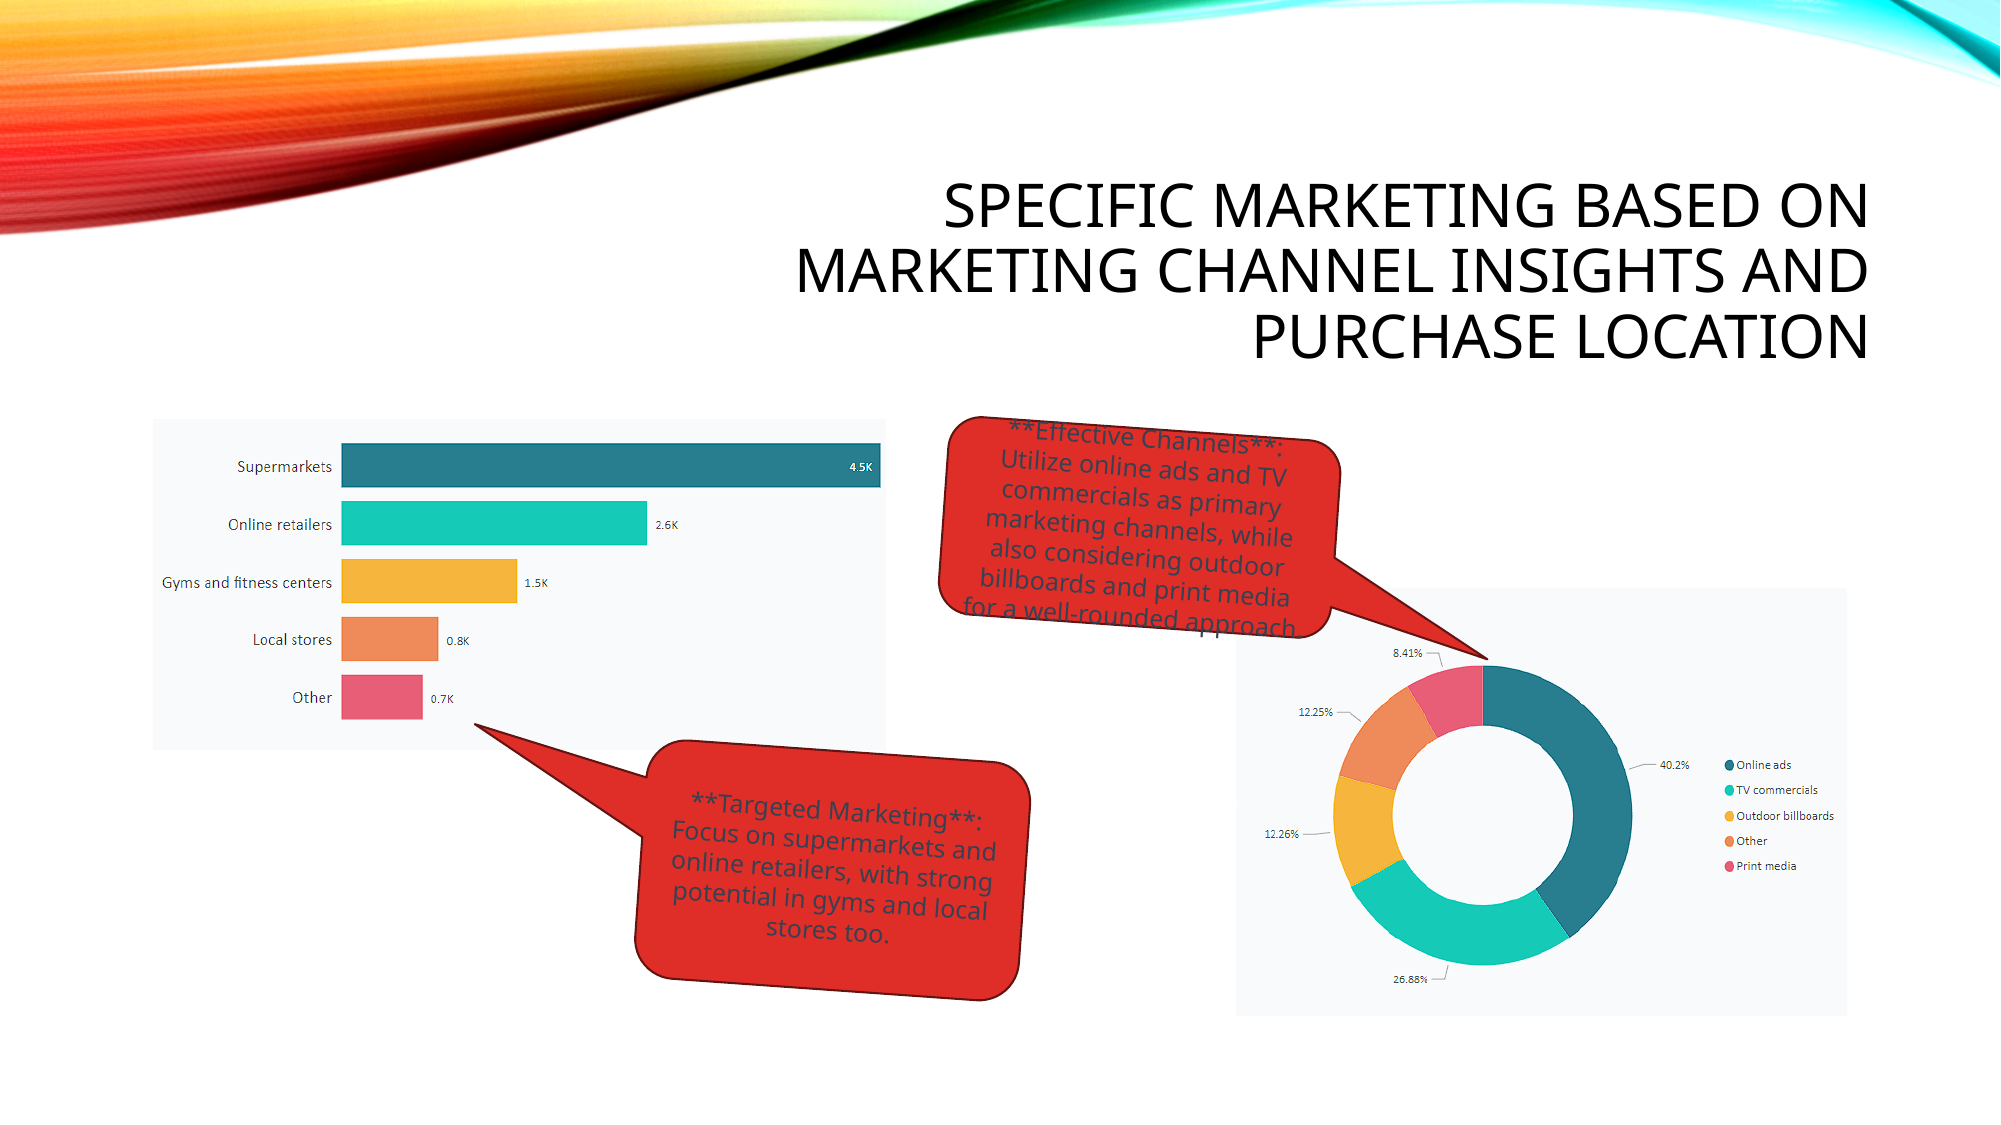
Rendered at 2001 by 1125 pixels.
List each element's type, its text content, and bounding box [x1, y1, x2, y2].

picture [0, 0, 2000, 237]
picture [1236, 588, 1848, 1017]
picture [152, 419, 886, 751]
text_box **Targeted Marketing**: Focus on supermarkets and online retailers, with strong potential in gyms and local stores too. [512, 751, 1032, 1002]
title Specific Marketing based on marketing channel insights and purchase location [701, 167, 1888, 380]
text_box **Effective Channels**: Utilize online ads and TV commercials as primary marketing channels, while also considering outdoor billboards and print media for a well-rounded approach. [937, 416, 1382, 635]
